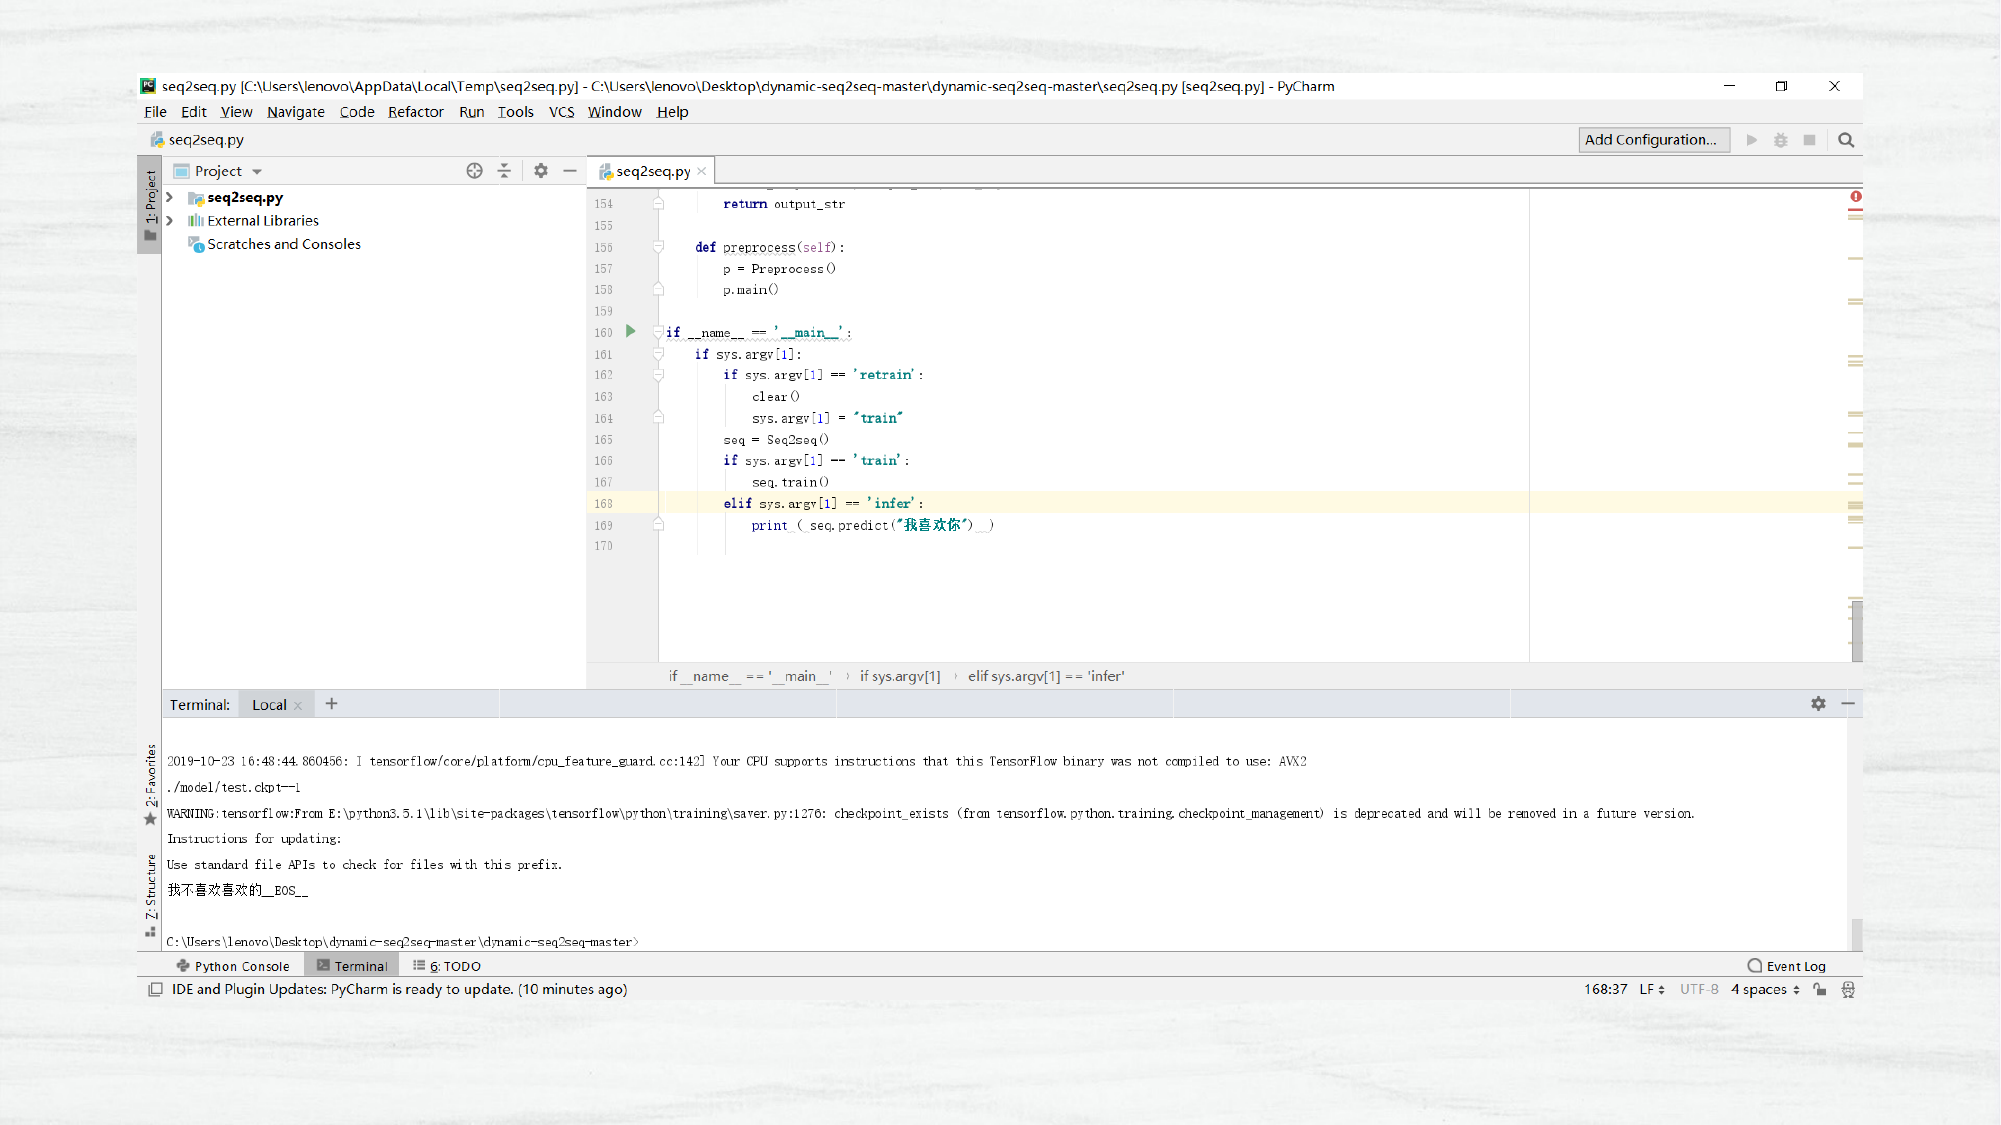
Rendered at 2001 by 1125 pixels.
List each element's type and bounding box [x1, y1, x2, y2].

picture [0, 0, 2001, 1125]
list [137, 73, 1863, 1000]
